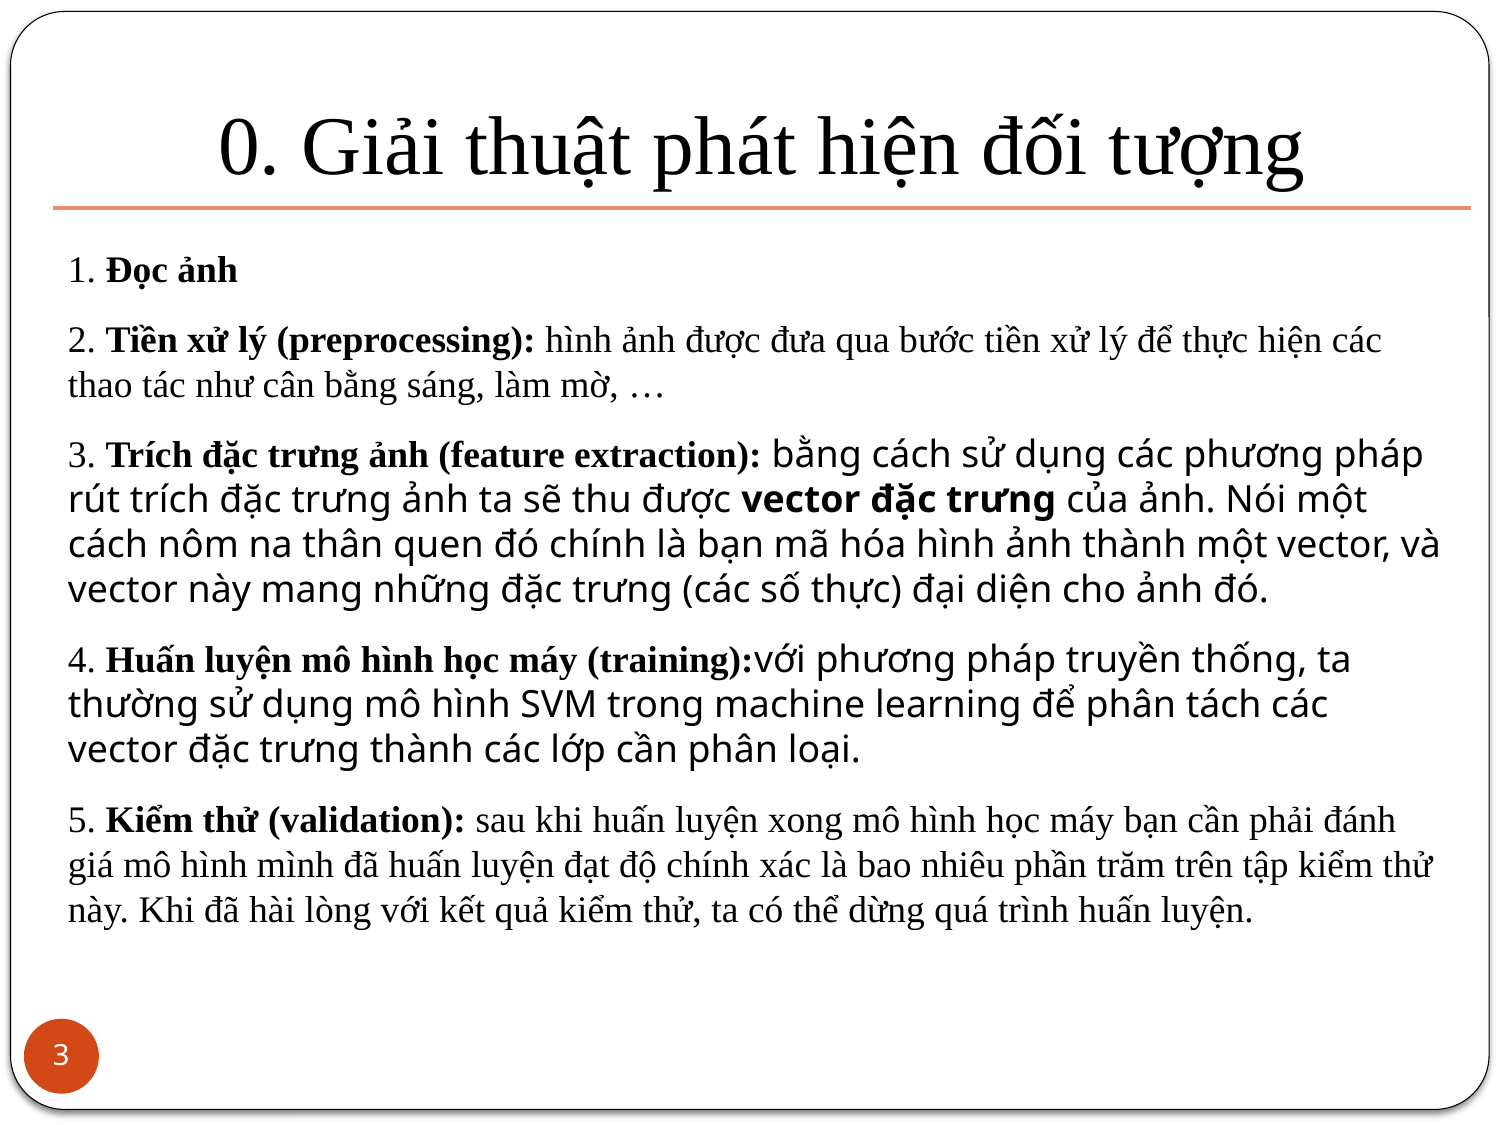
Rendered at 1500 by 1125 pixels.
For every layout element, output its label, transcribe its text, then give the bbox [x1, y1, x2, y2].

slide_number 3 [23, 1018, 99, 1094]
list 1. Đọc ảnh 2. Tiền xử lý (preprocessing): hình ảnh được đưa qua bước tiền xử lý để thực hiện các thao tác như cân bằng sáng, làm mờ, … 3. Trích đặc trưng ảnh (feature extraction): bằng cách sử dụng các phương pháp rút trích đặc trưng ảnh ta sẽ thu được vector đặc trưng của ảnh. Nói một cách nôm na thân quen đó chính là bạn mã hóa hình ảnh thành một vector, và vector này mang những đặc trưng (các số thực) đại diện cho ảnh đó. 4. Huấn luyện mô hình học máy (training):với phương pháp truyền thống, ta thường sử dụng mô hình SVM trong machine learning để phân tách các vector đặc trưng thành các lớp cần phân loại. 5. Kiểm thử (validation): sau khi huấn luyện xong mô hình học máy bạn cần phải đánh giá mô hình mình đã huấn luyện đạt độ chính xác là bao nhiêu phần trăm trên tập kiểm thử này. Khi đã hài lòng với kết quả kiểm thử, ta có thể dừng quá trình huấn luyện. [53, 237, 1459, 1059]
title 0. Giải thuật phát hiện đối tượng [53, 19, 1471, 206]
